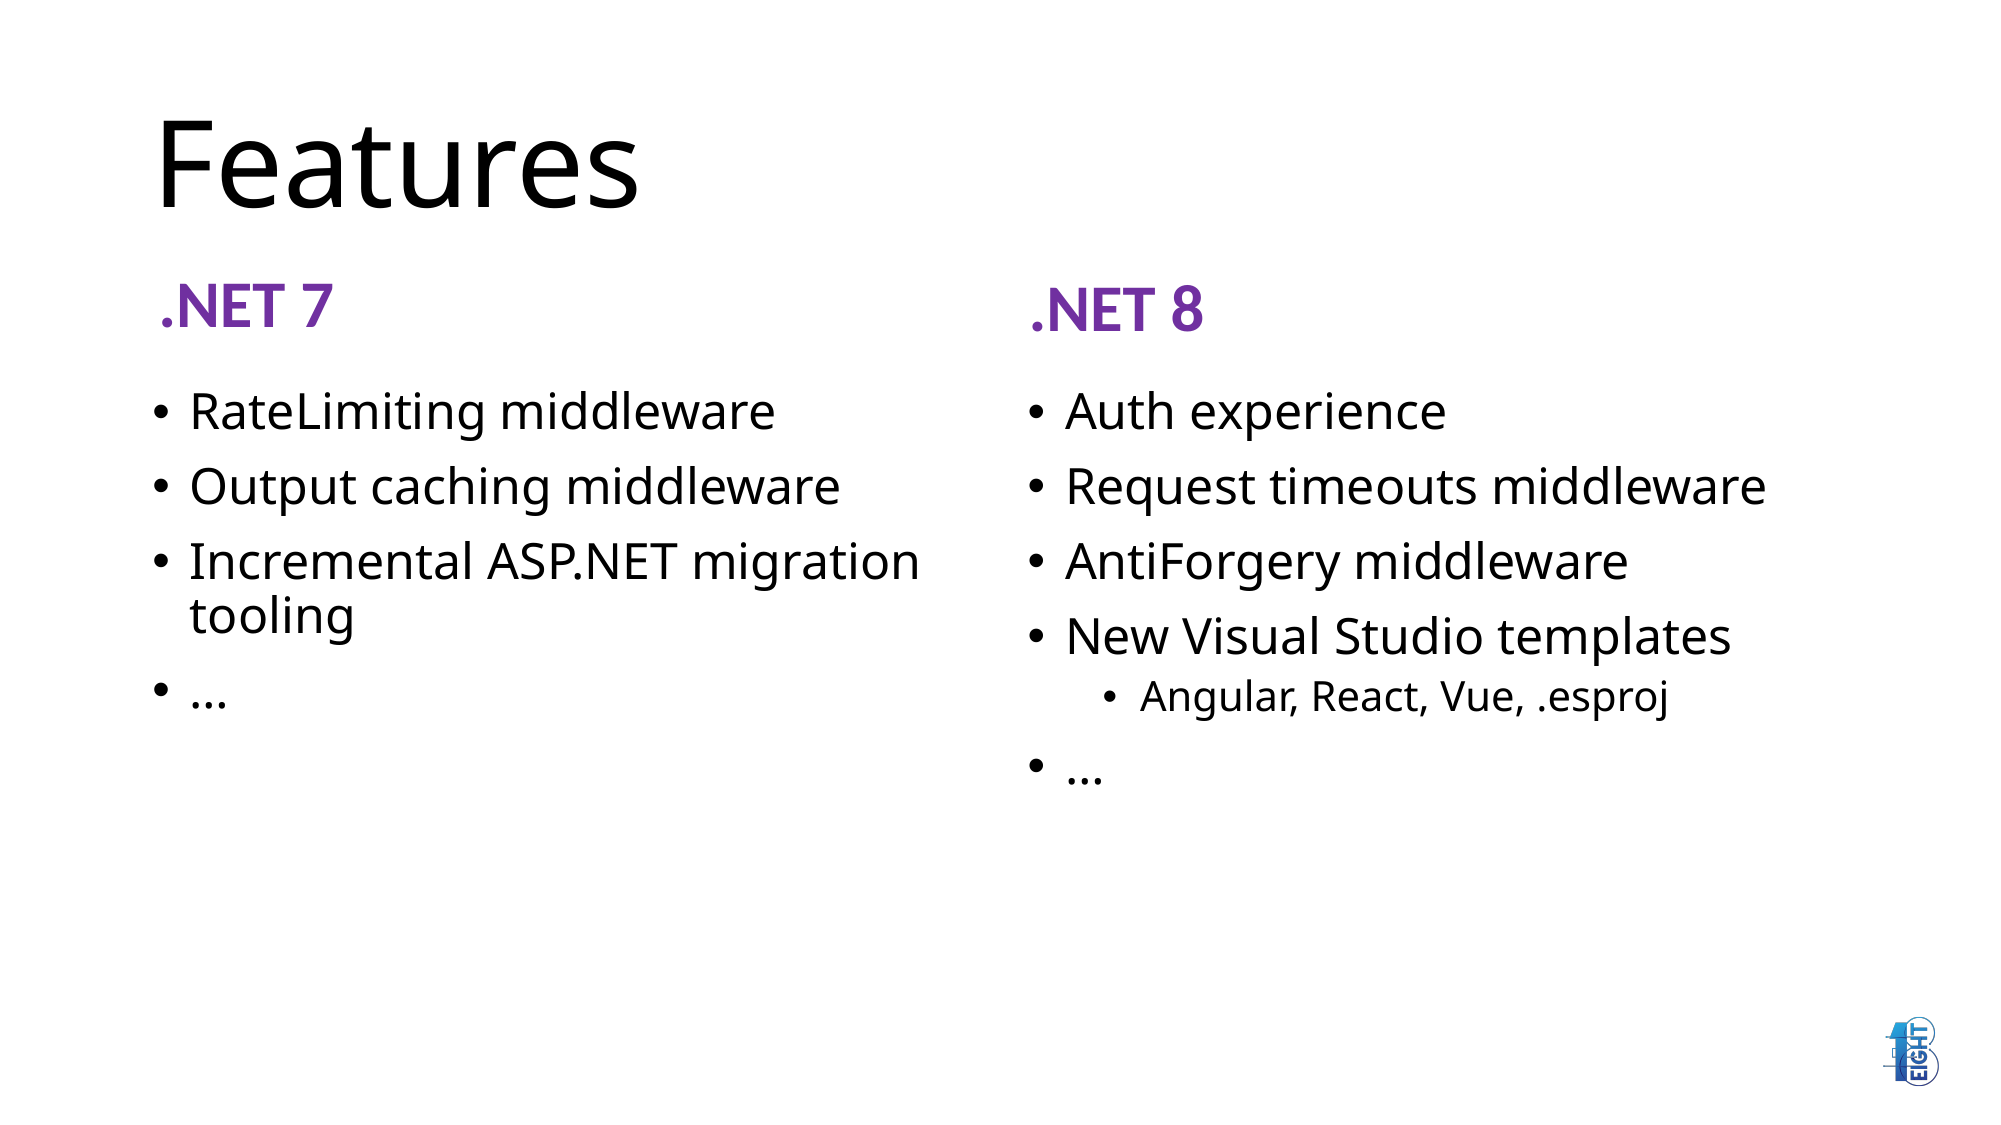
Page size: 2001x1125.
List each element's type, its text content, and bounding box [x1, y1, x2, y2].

text_box .NET 8 [1013, 257, 1220, 352]
picture [1875, 1015, 1947, 1088]
title Features [137, 59, 1863, 278]
text_box .NET 7 [143, 253, 350, 349]
list Auth experience Request timeouts middleware AntiForgery middleware New Visual Studio templates Angular, React, Vue, .esproj … [1012, 379, 1863, 1014]
list RateLimiting middleware Output caching middleware Incremental ASP.NET migration tooling … [137, 379, 988, 1014]
